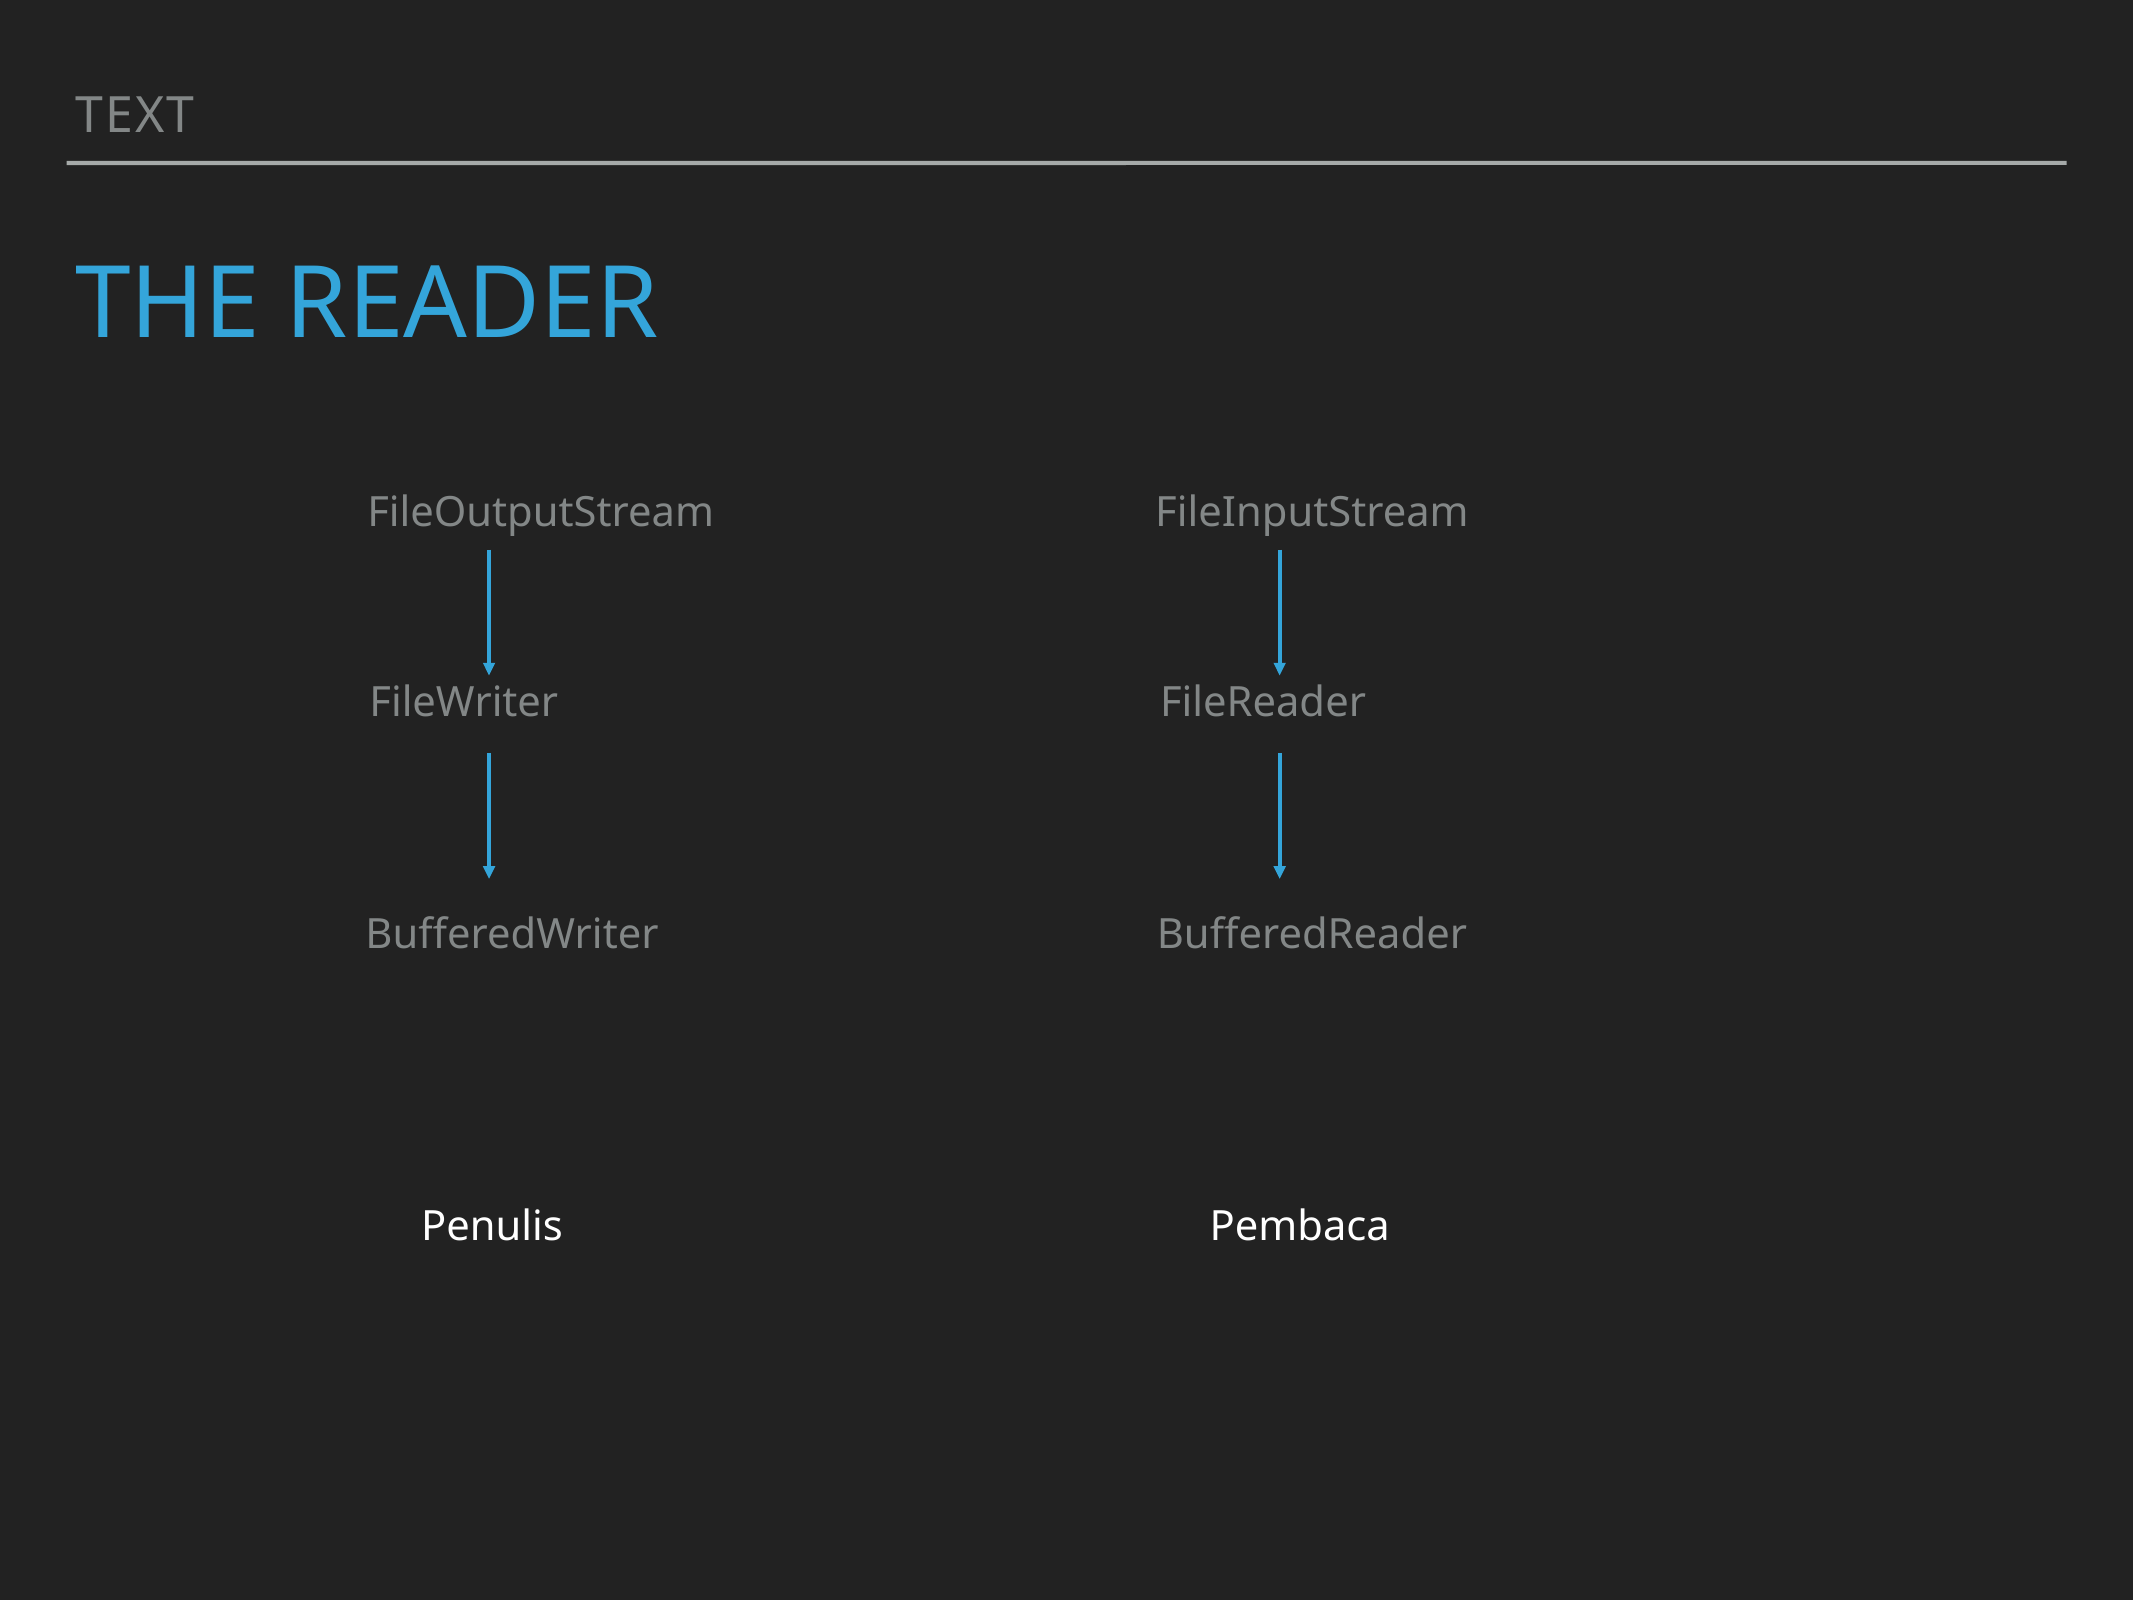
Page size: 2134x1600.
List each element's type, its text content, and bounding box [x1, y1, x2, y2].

text_box [482, 549, 496, 676]
text_box Penulis [412, 1190, 572, 1258]
text_box Pembaca [1201, 1190, 1399, 1258]
list Text [66, 74, 1901, 151]
text_box [1273, 752, 1286, 879]
text_box FileInputStream [1146, 475, 1478, 543]
text_box BufferedWriter [356, 898, 667, 965]
text_box FileOutputStream [358, 475, 723, 543]
text_box [482, 752, 496, 879]
text_box [1273, 549, 1286, 676]
text_box FileReader [1151, 666, 1375, 734]
title The READER [66, 251, 2068, 372]
text_box BufferedReader [1148, 898, 1476, 965]
text_box FileWriter [360, 666, 567, 734]
